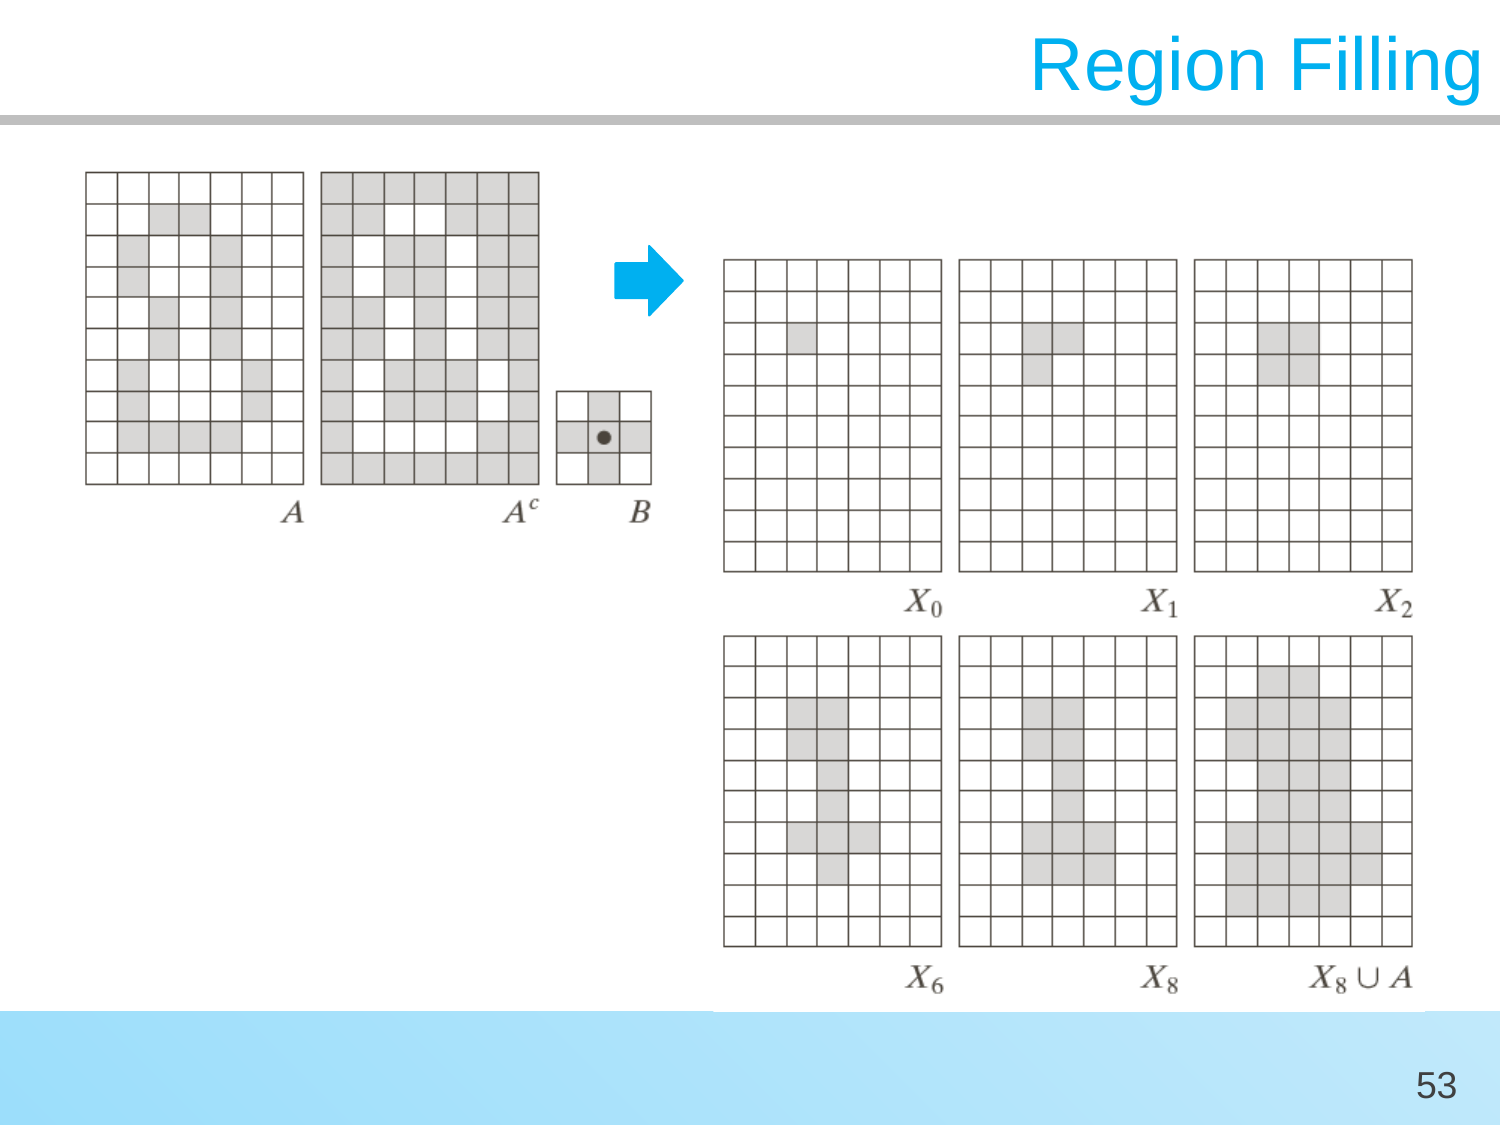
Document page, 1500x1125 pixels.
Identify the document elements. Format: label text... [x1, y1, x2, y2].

picture [74, 166, 1426, 1012]
title Region Filling [0, 0, 1500, 122]
